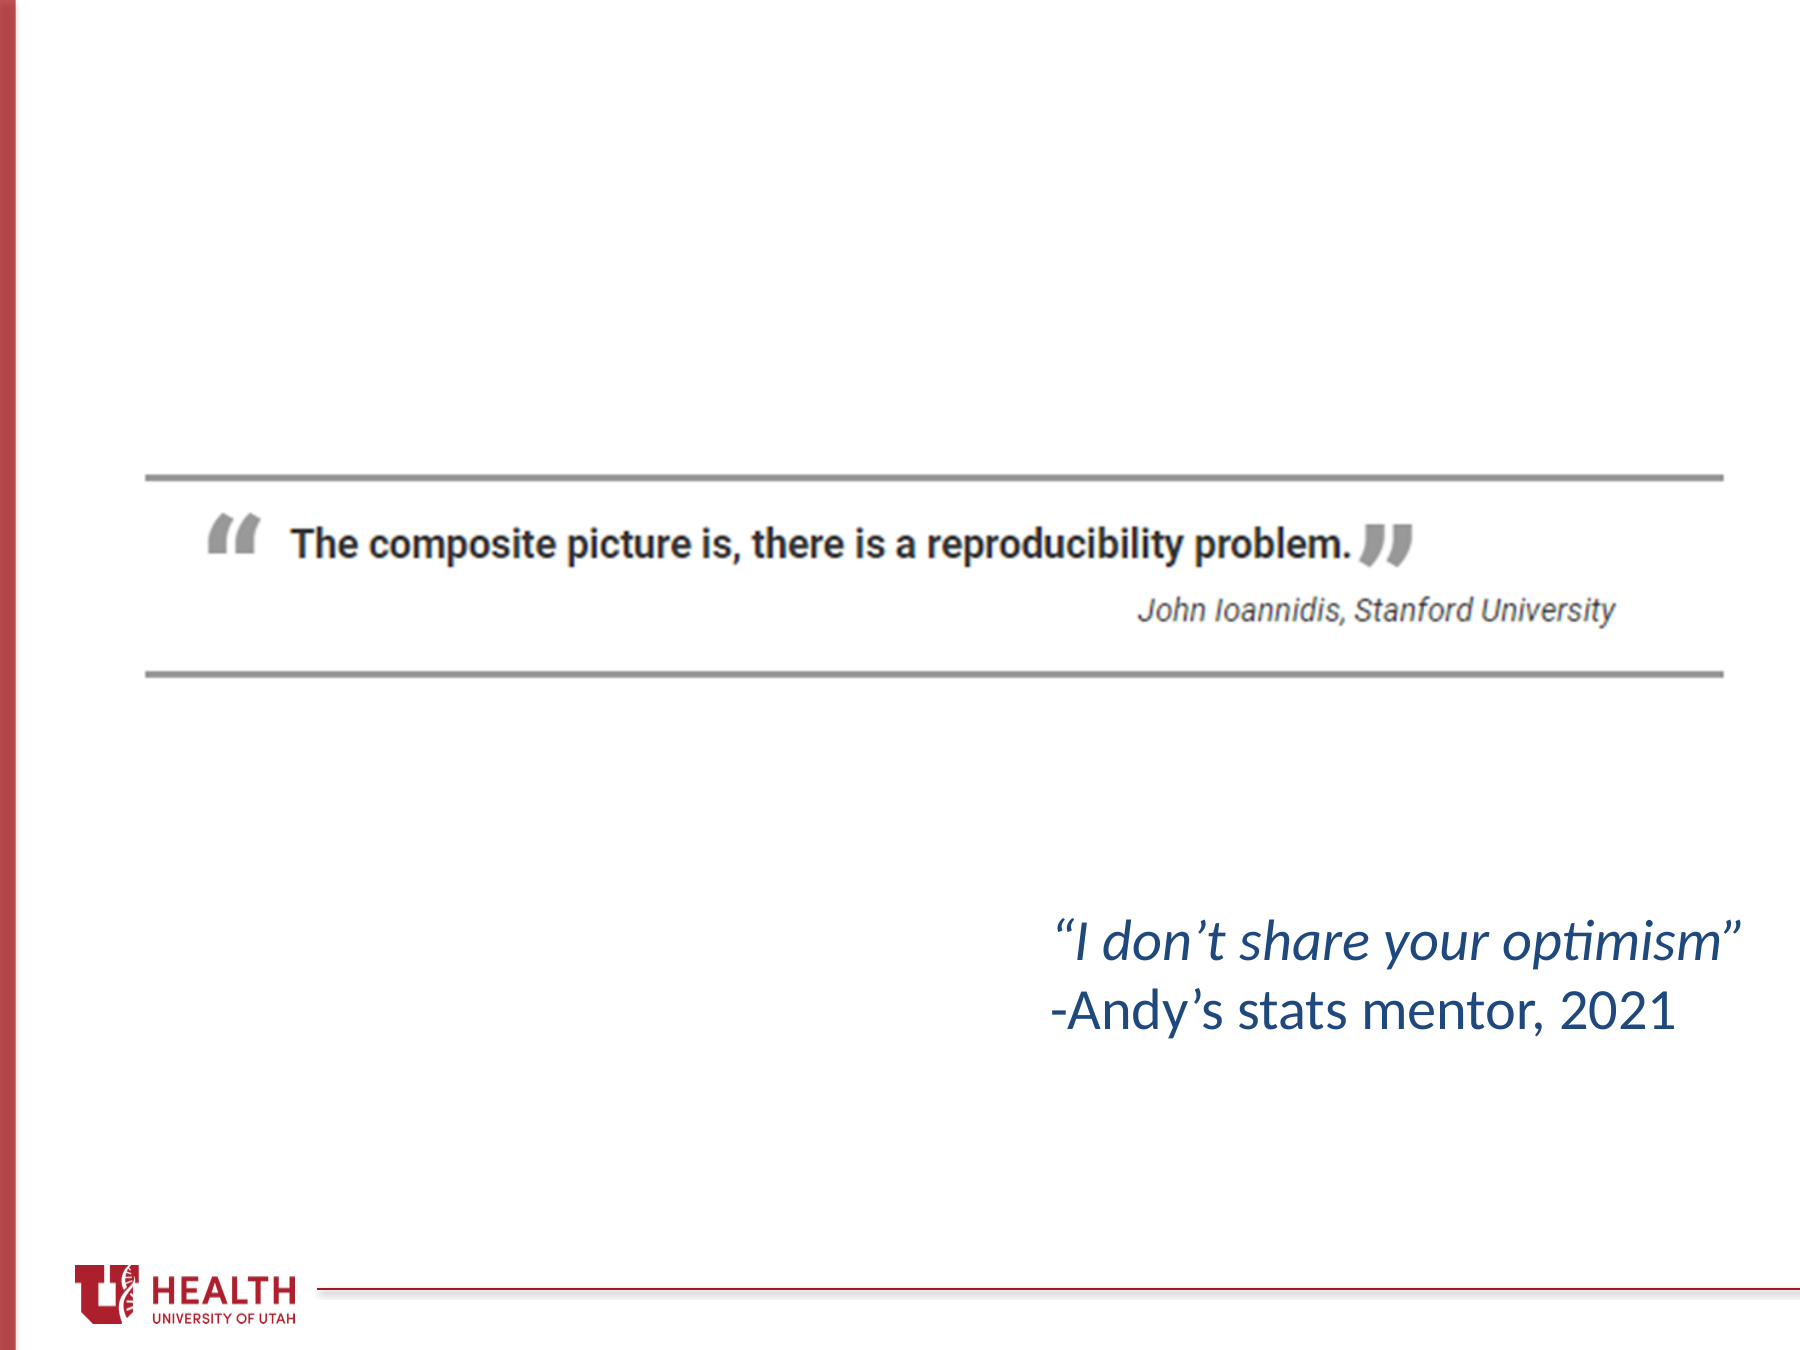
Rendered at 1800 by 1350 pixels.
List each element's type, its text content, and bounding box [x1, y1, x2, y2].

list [124, 451, 1761, 697]
picture [75, 1265, 295, 1324]
text_box “I don’t share your optimism” -Andy’s stats mentor, 2021 [1035, 894, 1776, 1049]
